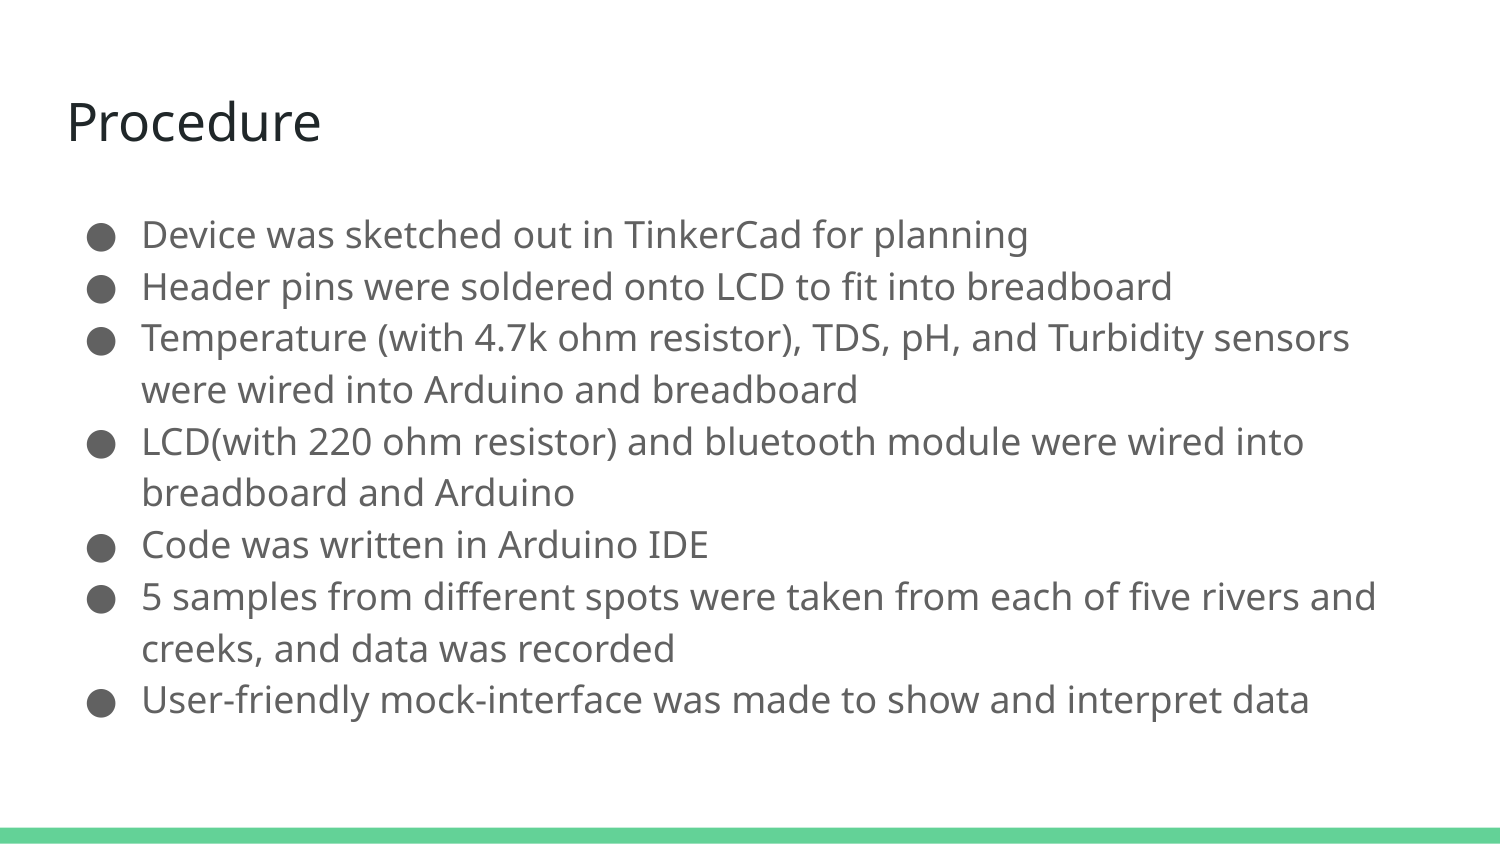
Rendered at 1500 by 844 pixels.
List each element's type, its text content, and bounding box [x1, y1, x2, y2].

list Device was sketched out in TinkerCad for planning Header pins were soldered onto LCD to fit into breadboard Temperature (with 4.7k ohm resistor), TDS, pH, and Turbidity sensors were wired into Arduino and breadboard LCD(with 220 ohm resistor) and bluetooth module were wired into breadboard and Arduino Code was written in Arduino IDE 5 samples from different spots were taken from each of five rivers and creeks, and data was recorded User-friendly mock-interface was made to show and interpret data [51, 189, 1449, 750]
title Procedure [51, 72, 1449, 167]
